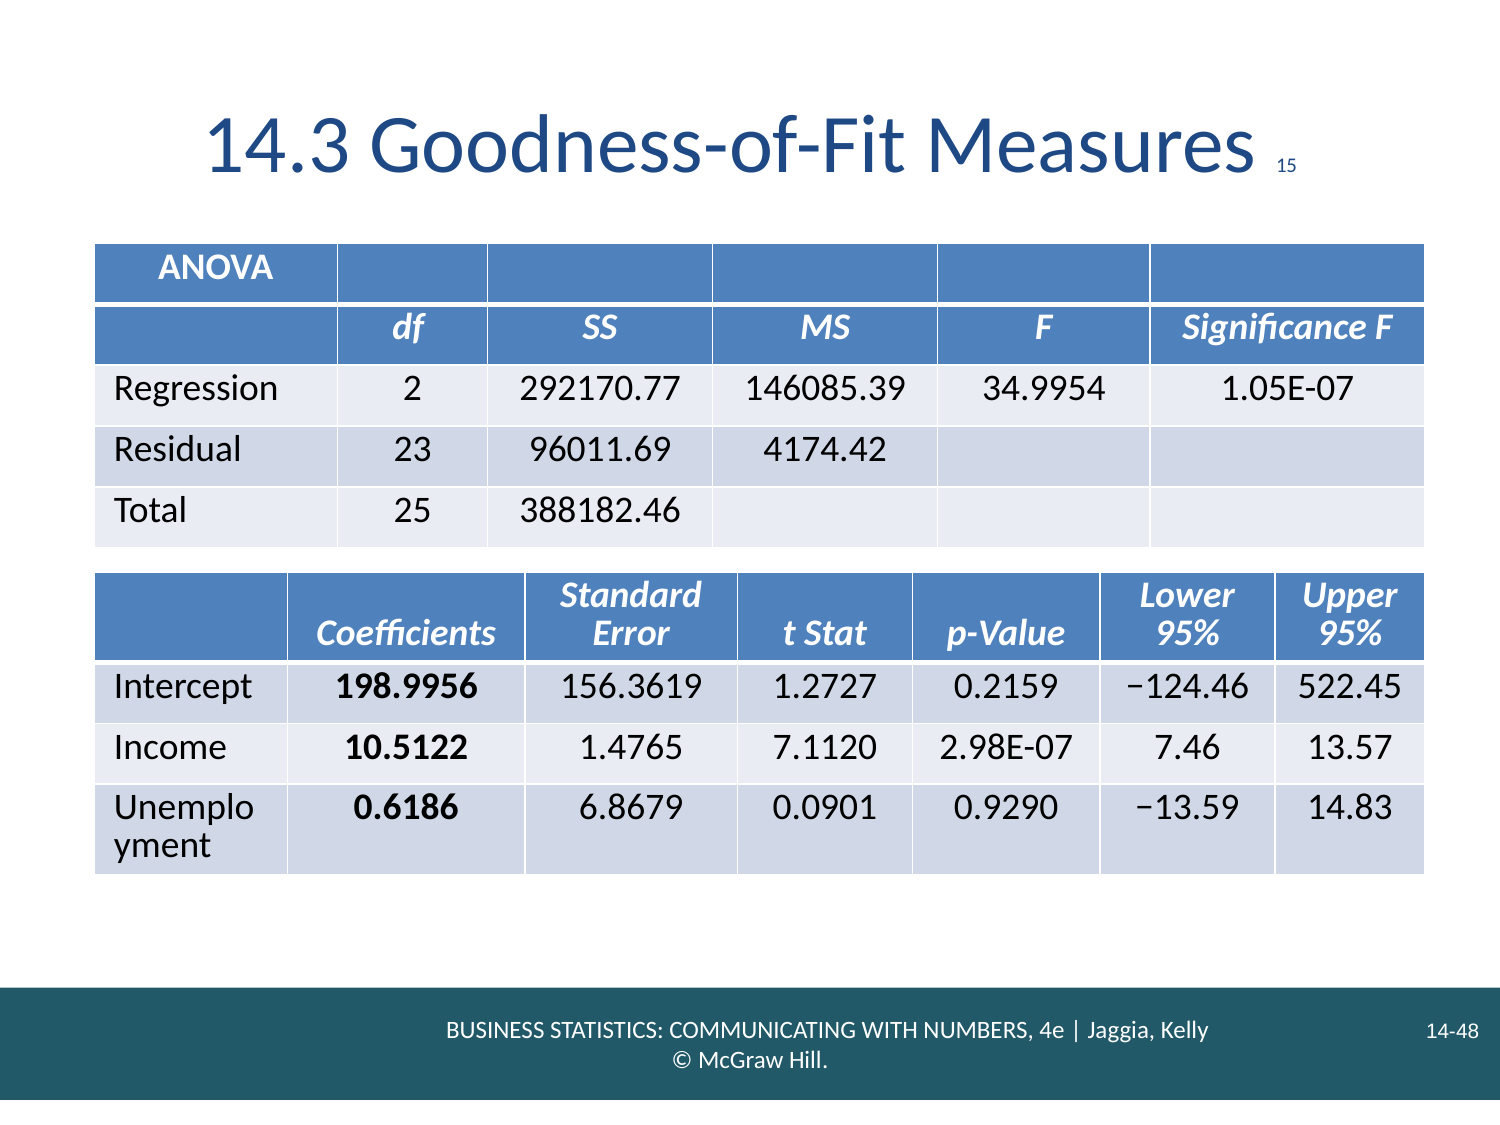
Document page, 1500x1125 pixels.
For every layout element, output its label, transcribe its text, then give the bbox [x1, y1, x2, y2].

title 14.3 Goodness-of-Fit Measures 15 [75, 45, 1425, 233]
table_cell MS [713, 307, 937, 364]
table_cell 1.4765 [526, 724, 737, 783]
table_cell Regression [95, 366, 337, 425]
table_cell 2.98E-07 [913, 724, 1099, 783]
table_header t Stat [738, 573, 912, 660]
table_cell 6.8679 [526, 785, 737, 874]
table_cell 1.2727 [738, 665, 912, 723]
table_cell [938, 488, 1149, 547]
table_cell 198.9956 [288, 665, 524, 723]
table_header Lower 95% [1101, 573, 1274, 660]
table_cell Total [95, 488, 337, 547]
table_cell Intercept [95, 665, 287, 723]
table_cell Income [95, 724, 287, 783]
table_header [95, 573, 287, 660]
table_cell [713, 488, 937, 547]
table_cell 2 [338, 366, 487, 425]
table_cell 388182.46 [488, 488, 712, 547]
table_cell 0.0901 [738, 785, 912, 874]
table_cell 0.9290 [913, 785, 1099, 874]
table_cell Unemployment [95, 785, 287, 874]
table_cell 10.5122 [288, 724, 524, 783]
table_cell df [338, 307, 487, 364]
table_cell 7.1120 [738, 724, 912, 783]
table_header [713, 244, 937, 302]
table_cell SS [488, 307, 712, 364]
table_cell 0.2159 [913, 665, 1099, 723]
table_cell −124.46 [1101, 665, 1274, 723]
table_cell 34.9954 [938, 366, 1149, 425]
table_header Standard Error [526, 573, 737, 660]
table_header p-Value [913, 573, 1099, 660]
table_header Coefficients [288, 573, 524, 660]
table_cell 146085.39 [713, 366, 937, 425]
table_cell 156.3619 [526, 665, 737, 723]
table_cell Significance F [1151, 307, 1424, 364]
table_cell [1151, 427, 1424, 486]
table_cell 13.57 [1276, 724, 1424, 783]
table_cell 25 [338, 488, 487, 547]
table_cell 292170.77 [488, 366, 712, 425]
table_cell [938, 427, 1149, 486]
table_cell F [938, 307, 1149, 364]
table_cell 96011.69 [488, 427, 712, 486]
table_header ANOVA [95, 244, 337, 302]
table_cell 522.45 [1276, 665, 1424, 723]
table_cell 14.83 [1276, 785, 1424, 874]
table_cell [95, 307, 337, 364]
table_cell 23 [338, 427, 487, 486]
table_cell 4174.42 [713, 427, 937, 486]
table_header [338, 244, 487, 302]
table_header Upper 95% [1276, 573, 1424, 660]
table_cell 7.46 [1101, 724, 1274, 783]
table_cell Residual [95, 427, 337, 486]
table_cell [1151, 488, 1424, 547]
table_header [938, 244, 1149, 302]
table_cell 0.6186 [288, 785, 524, 874]
table_cell 1.05E-07 [1151, 366, 1424, 425]
table_cell −13.59 [1101, 785, 1274, 874]
table_header [488, 244, 712, 302]
table_header [1151, 244, 1424, 302]
